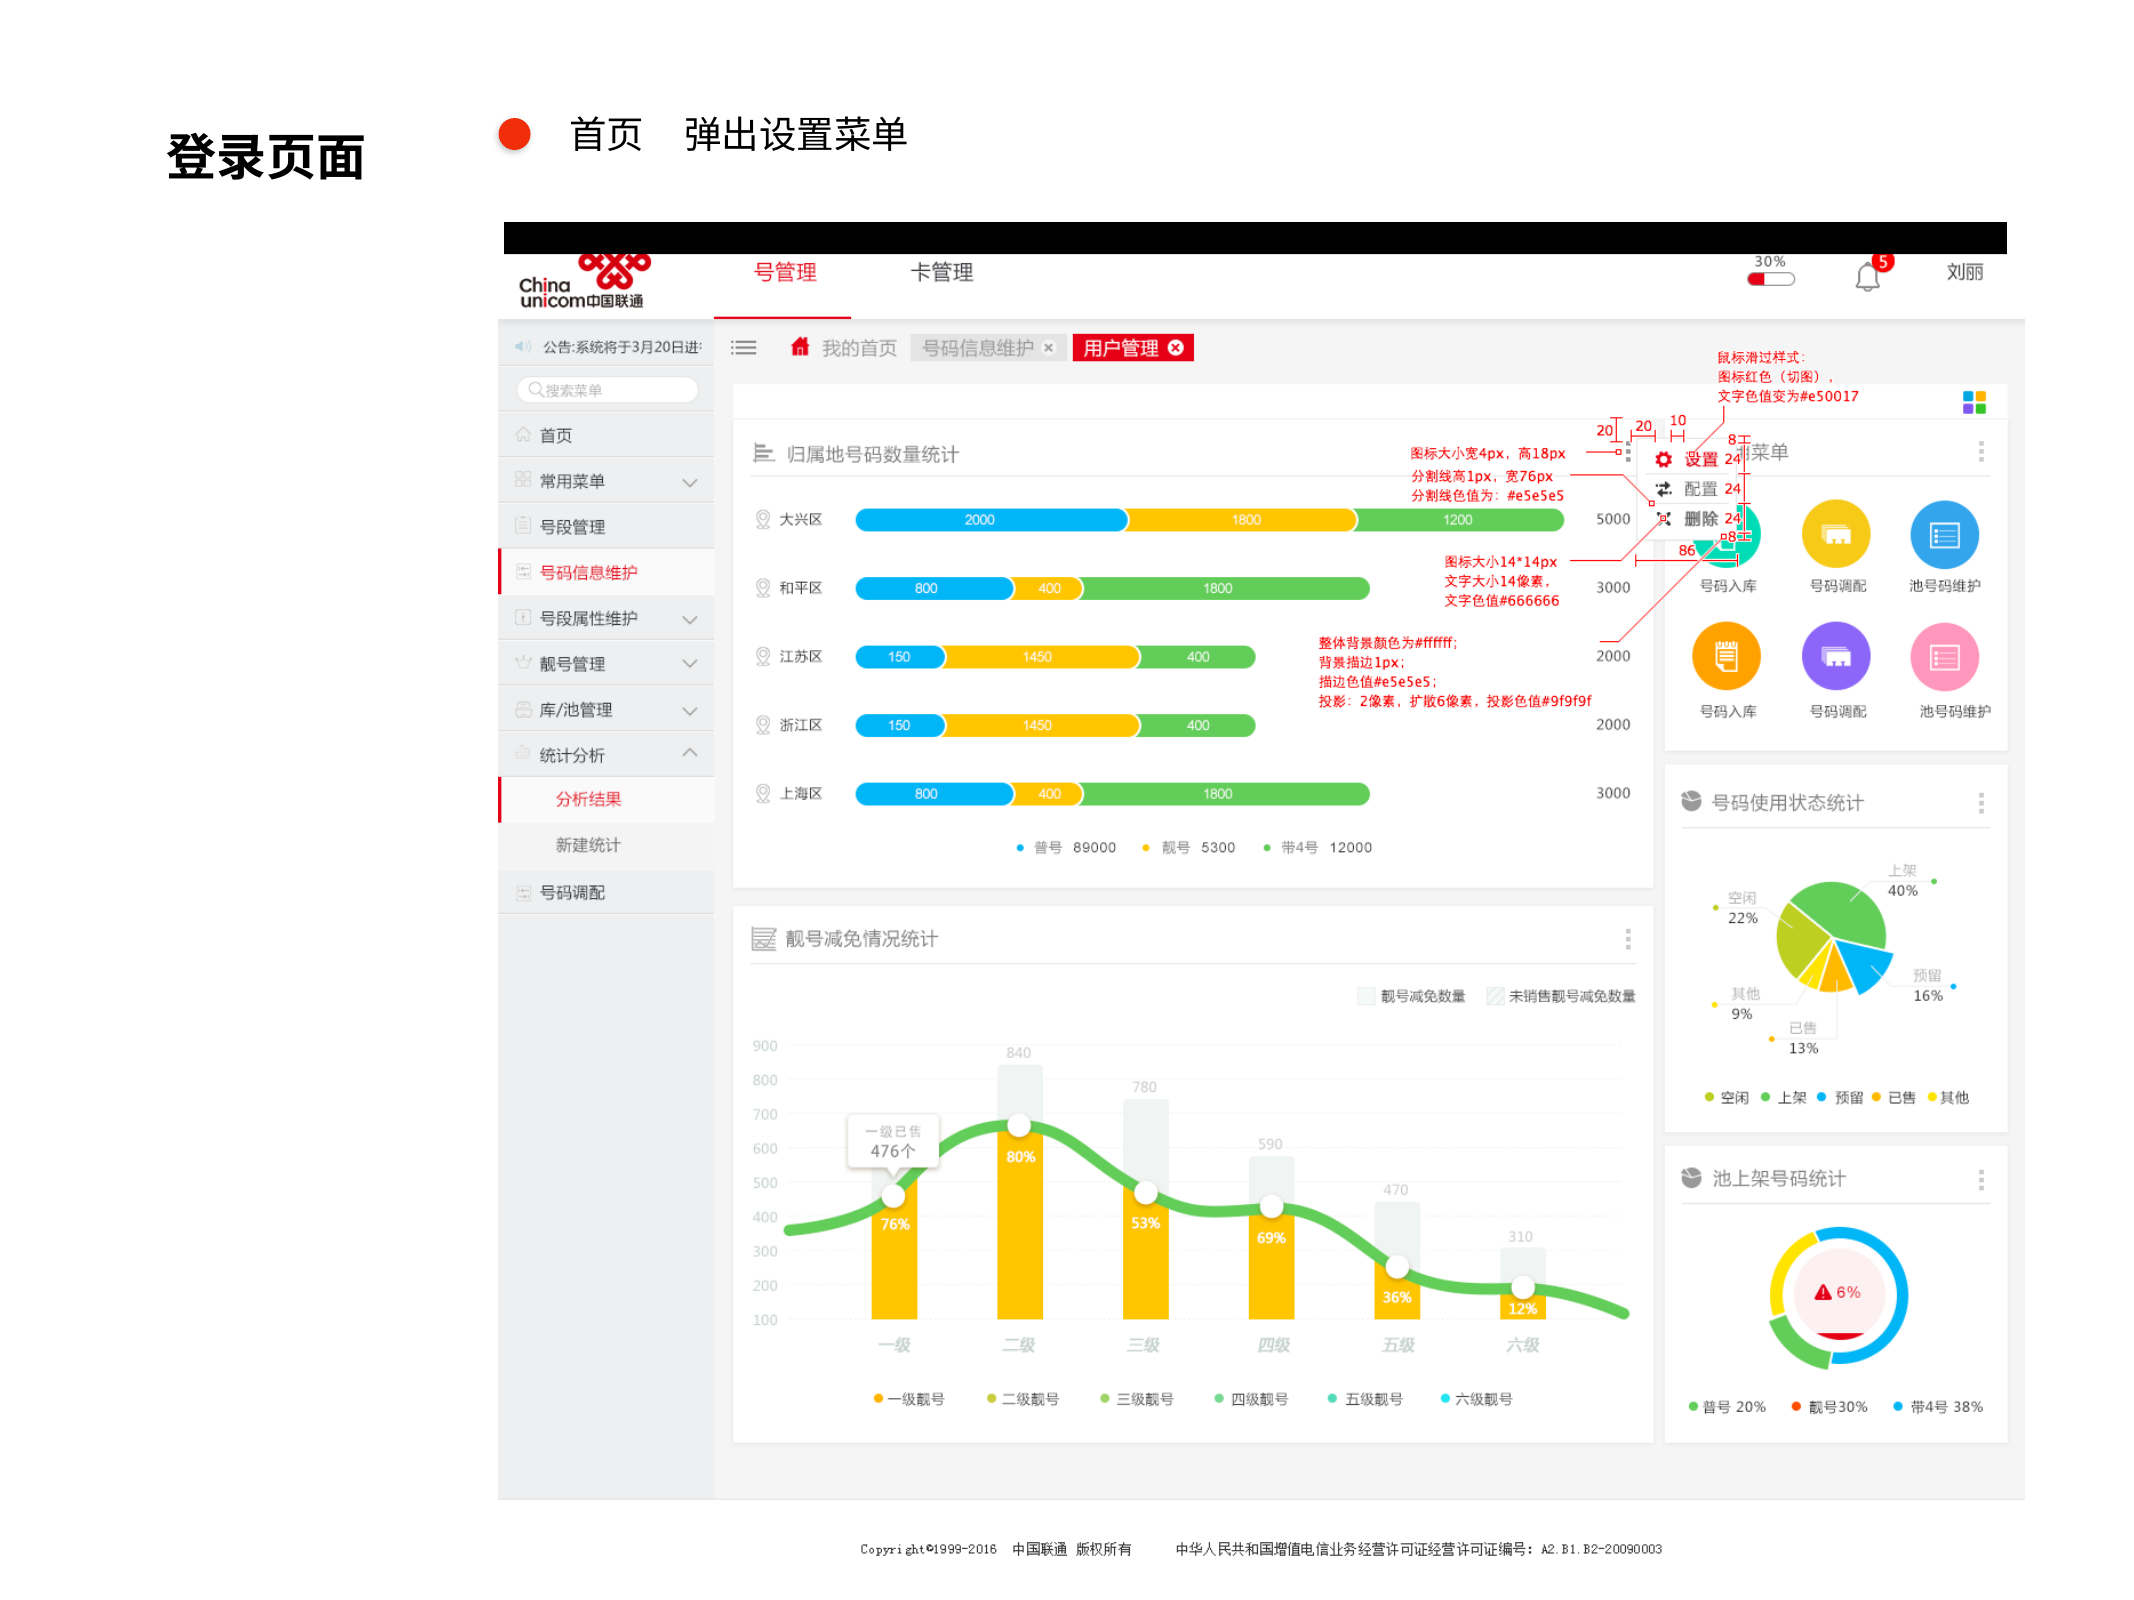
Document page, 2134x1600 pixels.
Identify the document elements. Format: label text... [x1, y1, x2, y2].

text_box [498, 118, 531, 151]
text_box 弹出设置菜单 [675, 103, 918, 165]
picture [498, 221, 2025, 1598]
text_box 首页 [560, 103, 653, 165]
text_box 登录页面 [158, 73, 376, 195]
